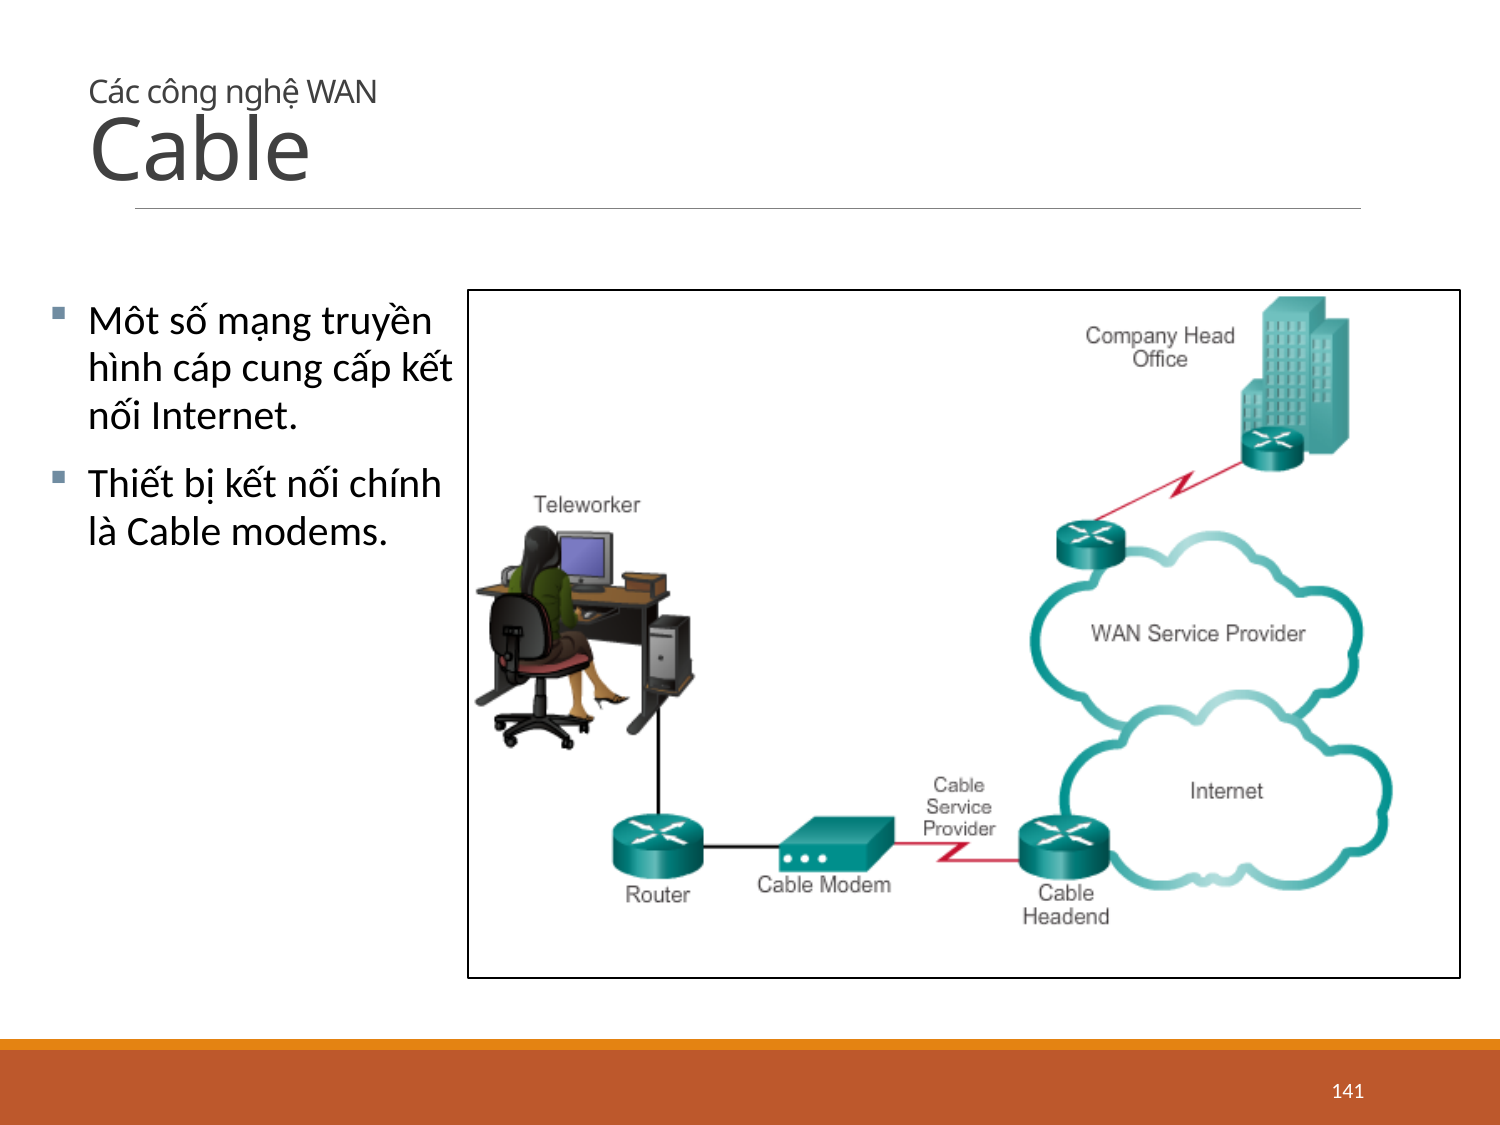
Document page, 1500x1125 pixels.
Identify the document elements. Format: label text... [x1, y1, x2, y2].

title Các công nghệ WAN Cable [73, 68, 1410, 206]
text_box Môt số mạng truyền hình cáp cung cấp kết nối Internet. Thiết bị kết nối chính là Cable modems. [34, 288, 469, 562]
slide_number 141 [1218, 1059, 1380, 1120]
picture [468, 290, 1461, 978]
